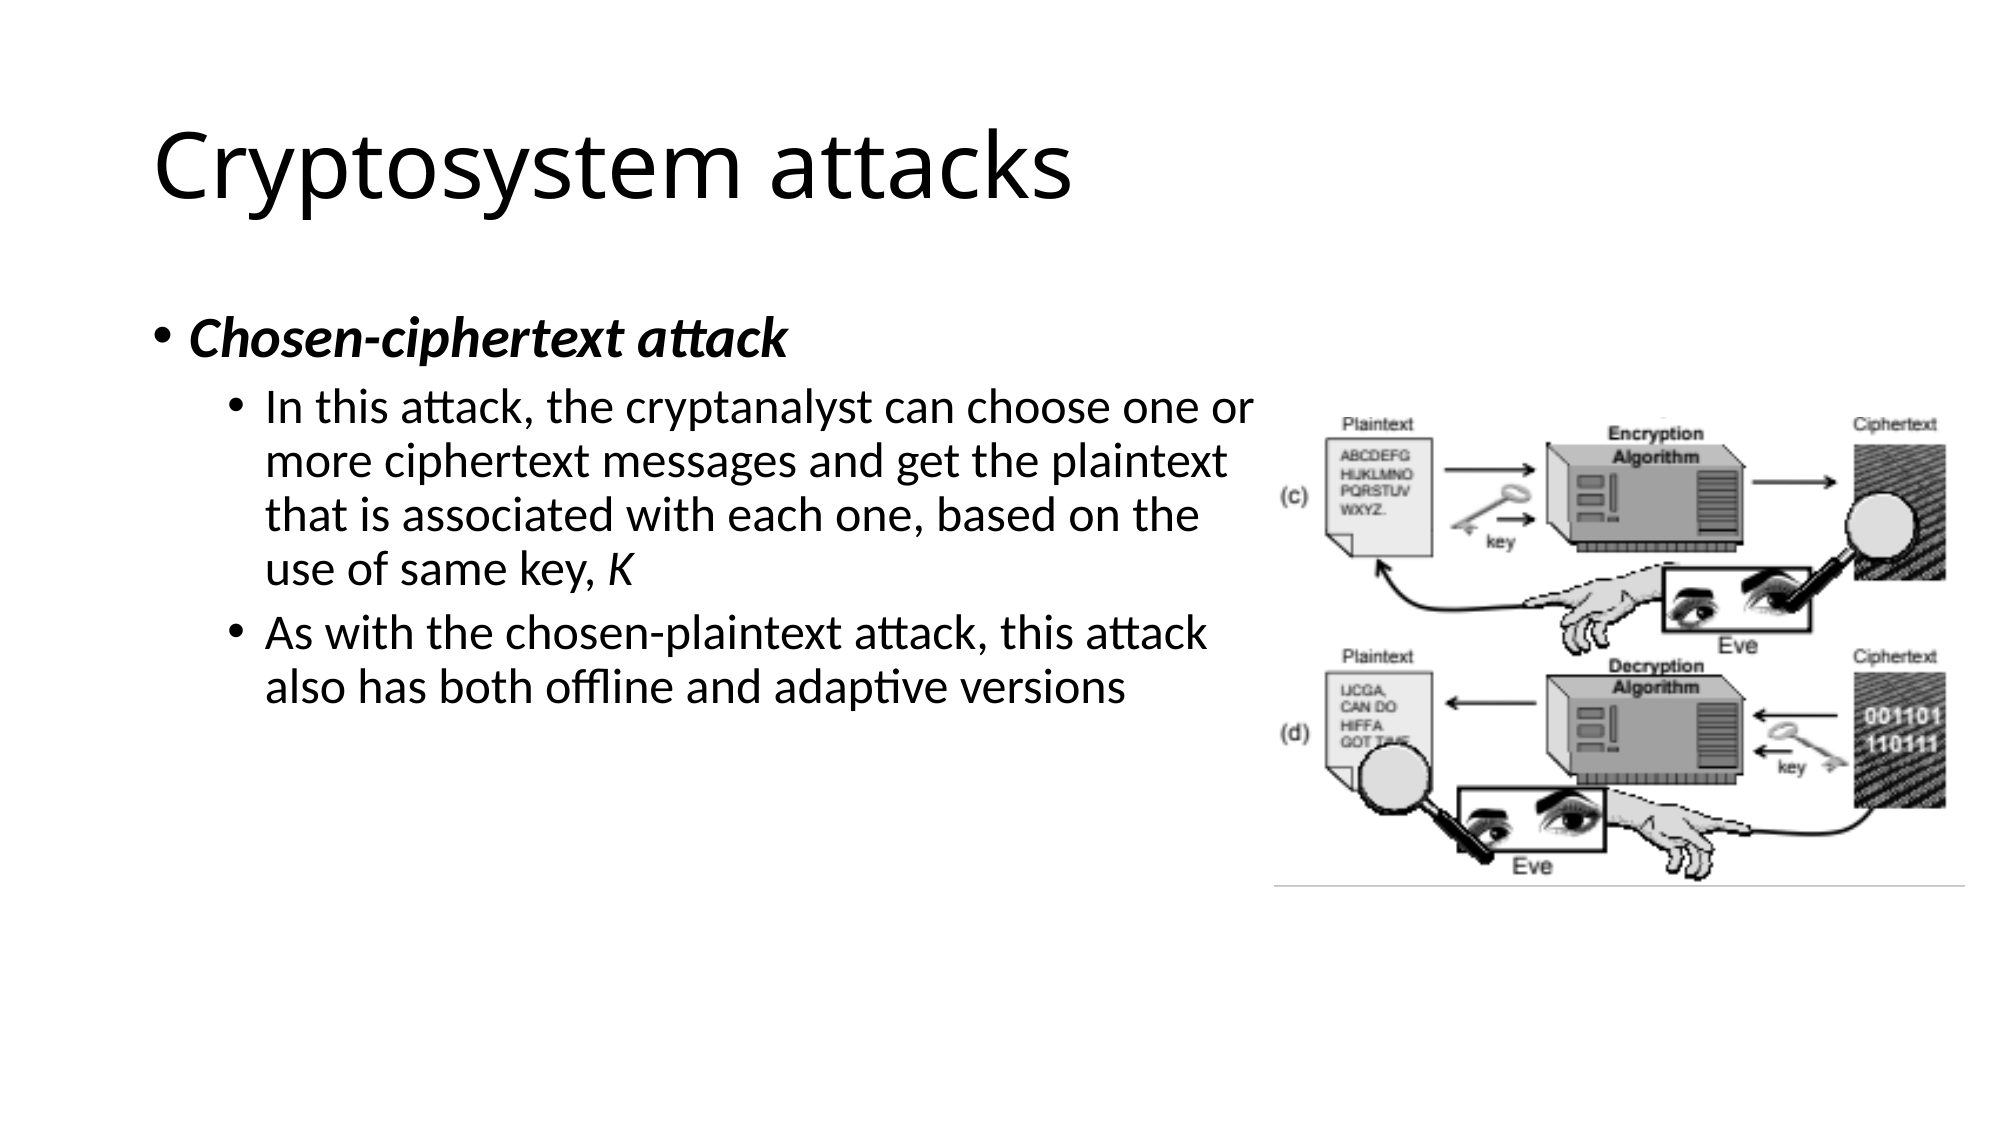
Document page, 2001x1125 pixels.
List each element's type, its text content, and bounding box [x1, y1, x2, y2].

title Cryptosystem attacks [137, 59, 1863, 278]
picture [1274, 417, 1966, 901]
list Chosen-ciphertext attack In this attack, the cryptanalyst can choose one or more ciphertext messages and get the plaintext that is associated with each one, based on the use of same key, K As with the chosen-plaintext attack, this attack also has both offline and adaptive versions [137, 299, 1275, 1099]
